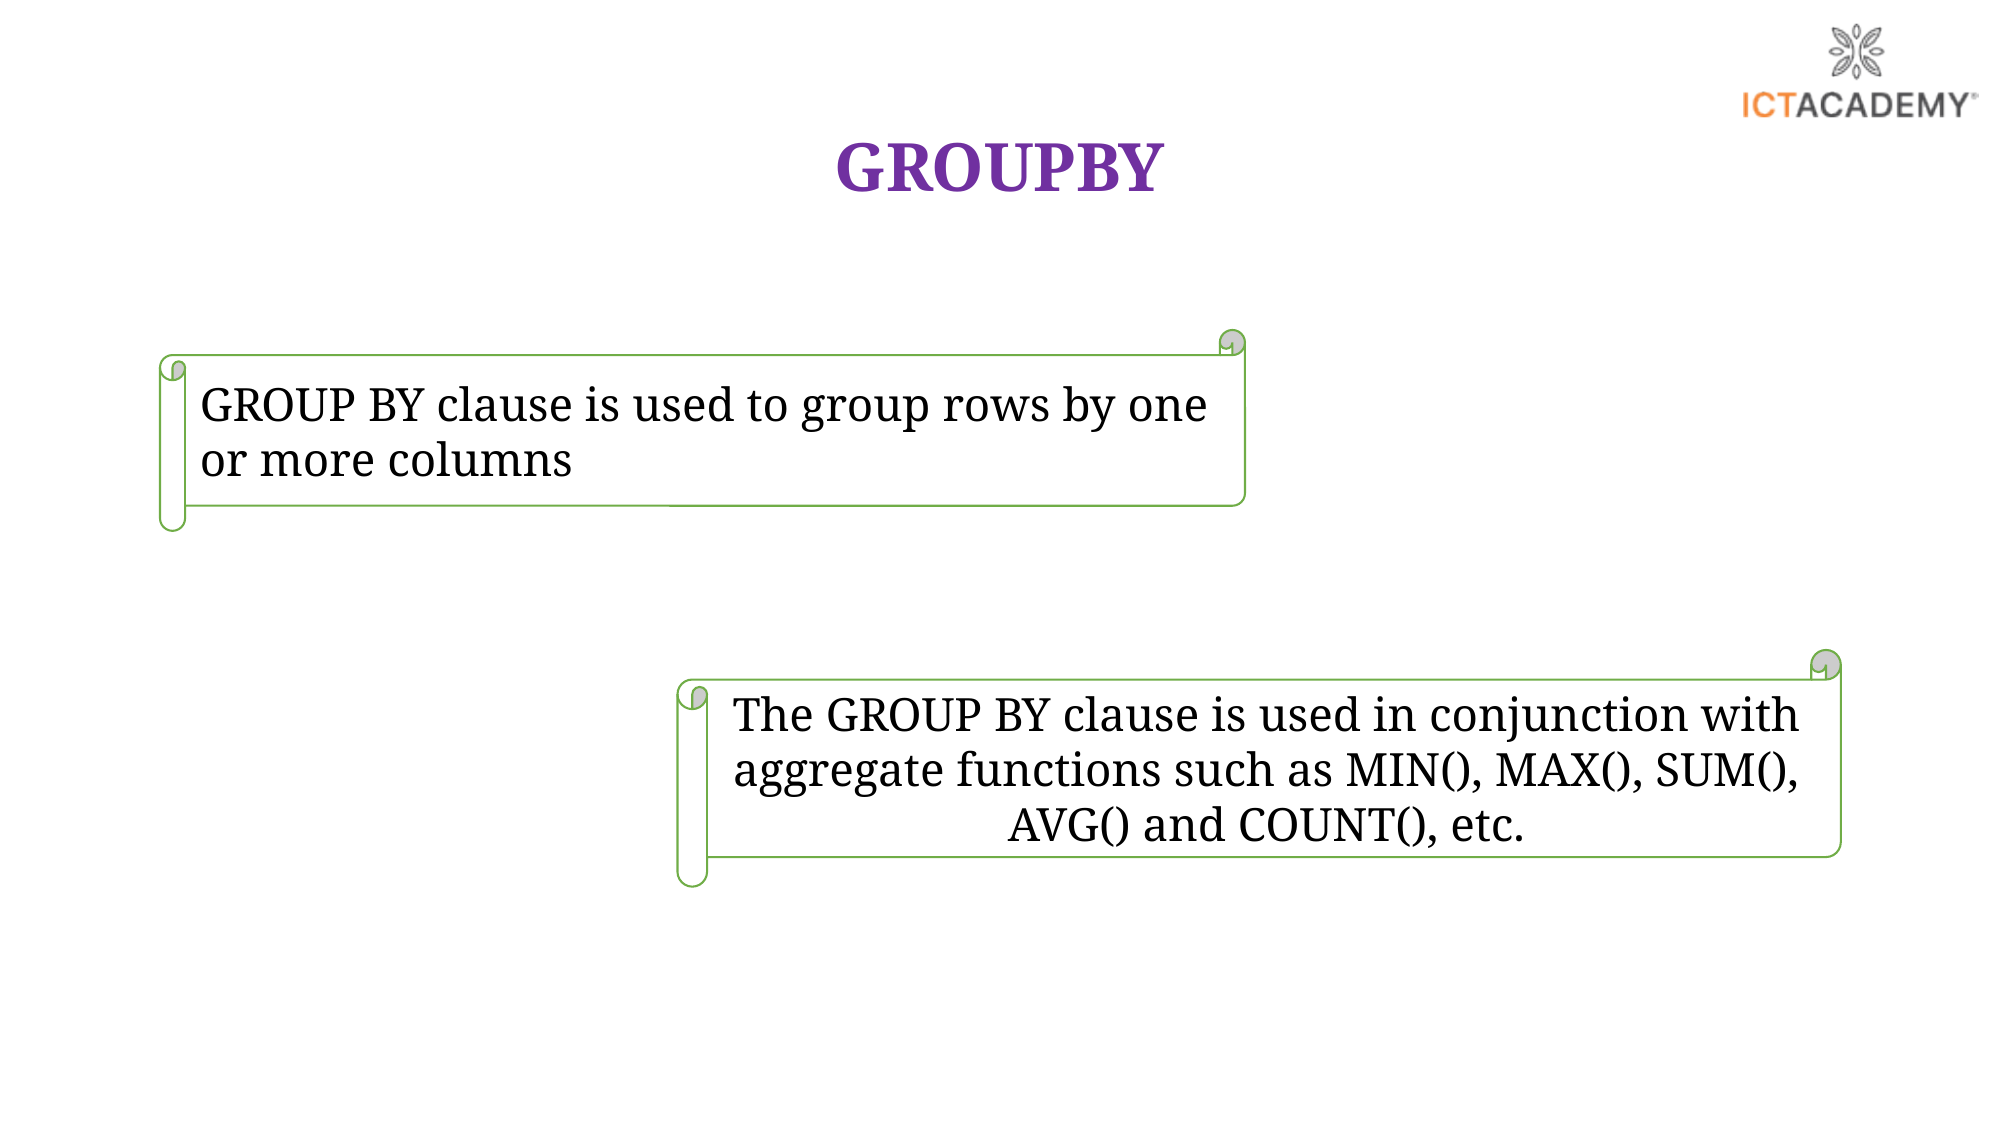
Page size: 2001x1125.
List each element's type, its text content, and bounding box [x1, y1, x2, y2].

picture [1743, 22, 1979, 120]
text_box GROUP BY clause is used to group rows by one or more columns [158, 328, 1247, 532]
text_box The GROUP BY clause is used in conjunction with aggregate functions such as MIN(), MAX(), SUM(), AVG() and COUNT(), etc. [676, 648, 1842, 888]
title GROUPBY [95, 115, 1905, 225]
